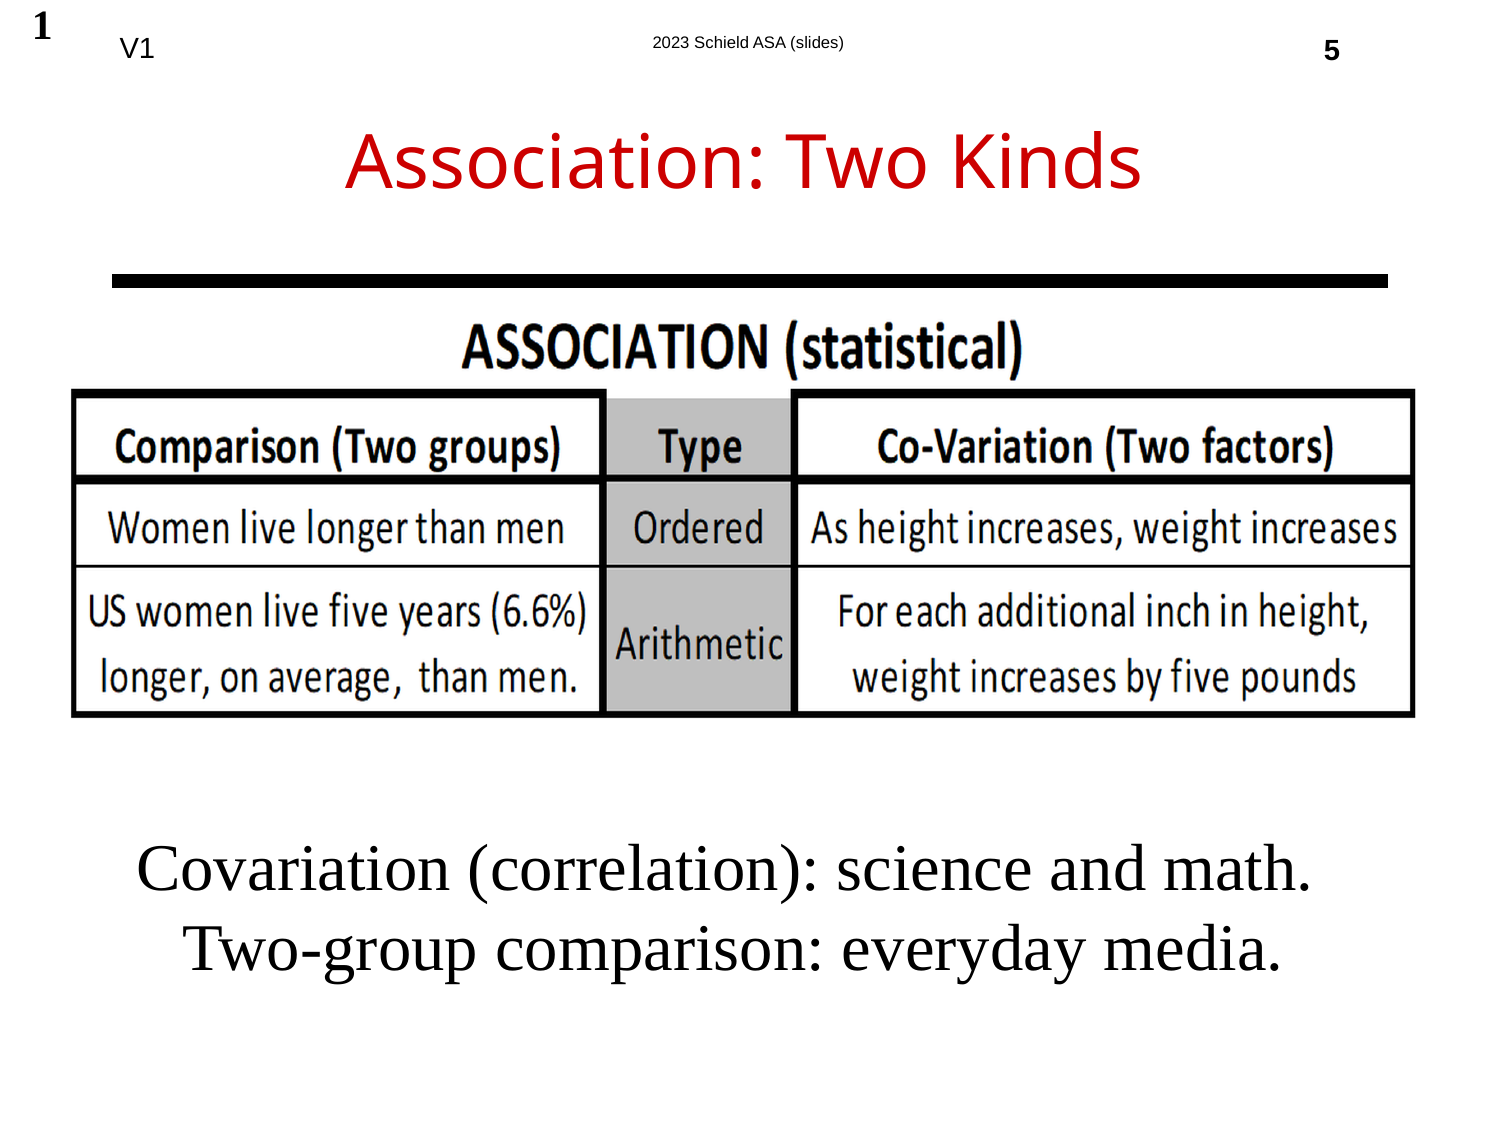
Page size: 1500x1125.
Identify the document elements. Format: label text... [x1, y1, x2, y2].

picture [69, 289, 1416, 720]
slide_number 5 [1281, 23, 1383, 75]
text_box Covariation (correlation): science and math. Two-group comparison: everyday media. [69, 816, 1416, 992]
title Association: Two Kinds [44, 75, 1446, 250]
text_box 1 [0, 0, 85, 56]
list . [26, 300, 1474, 1064]
